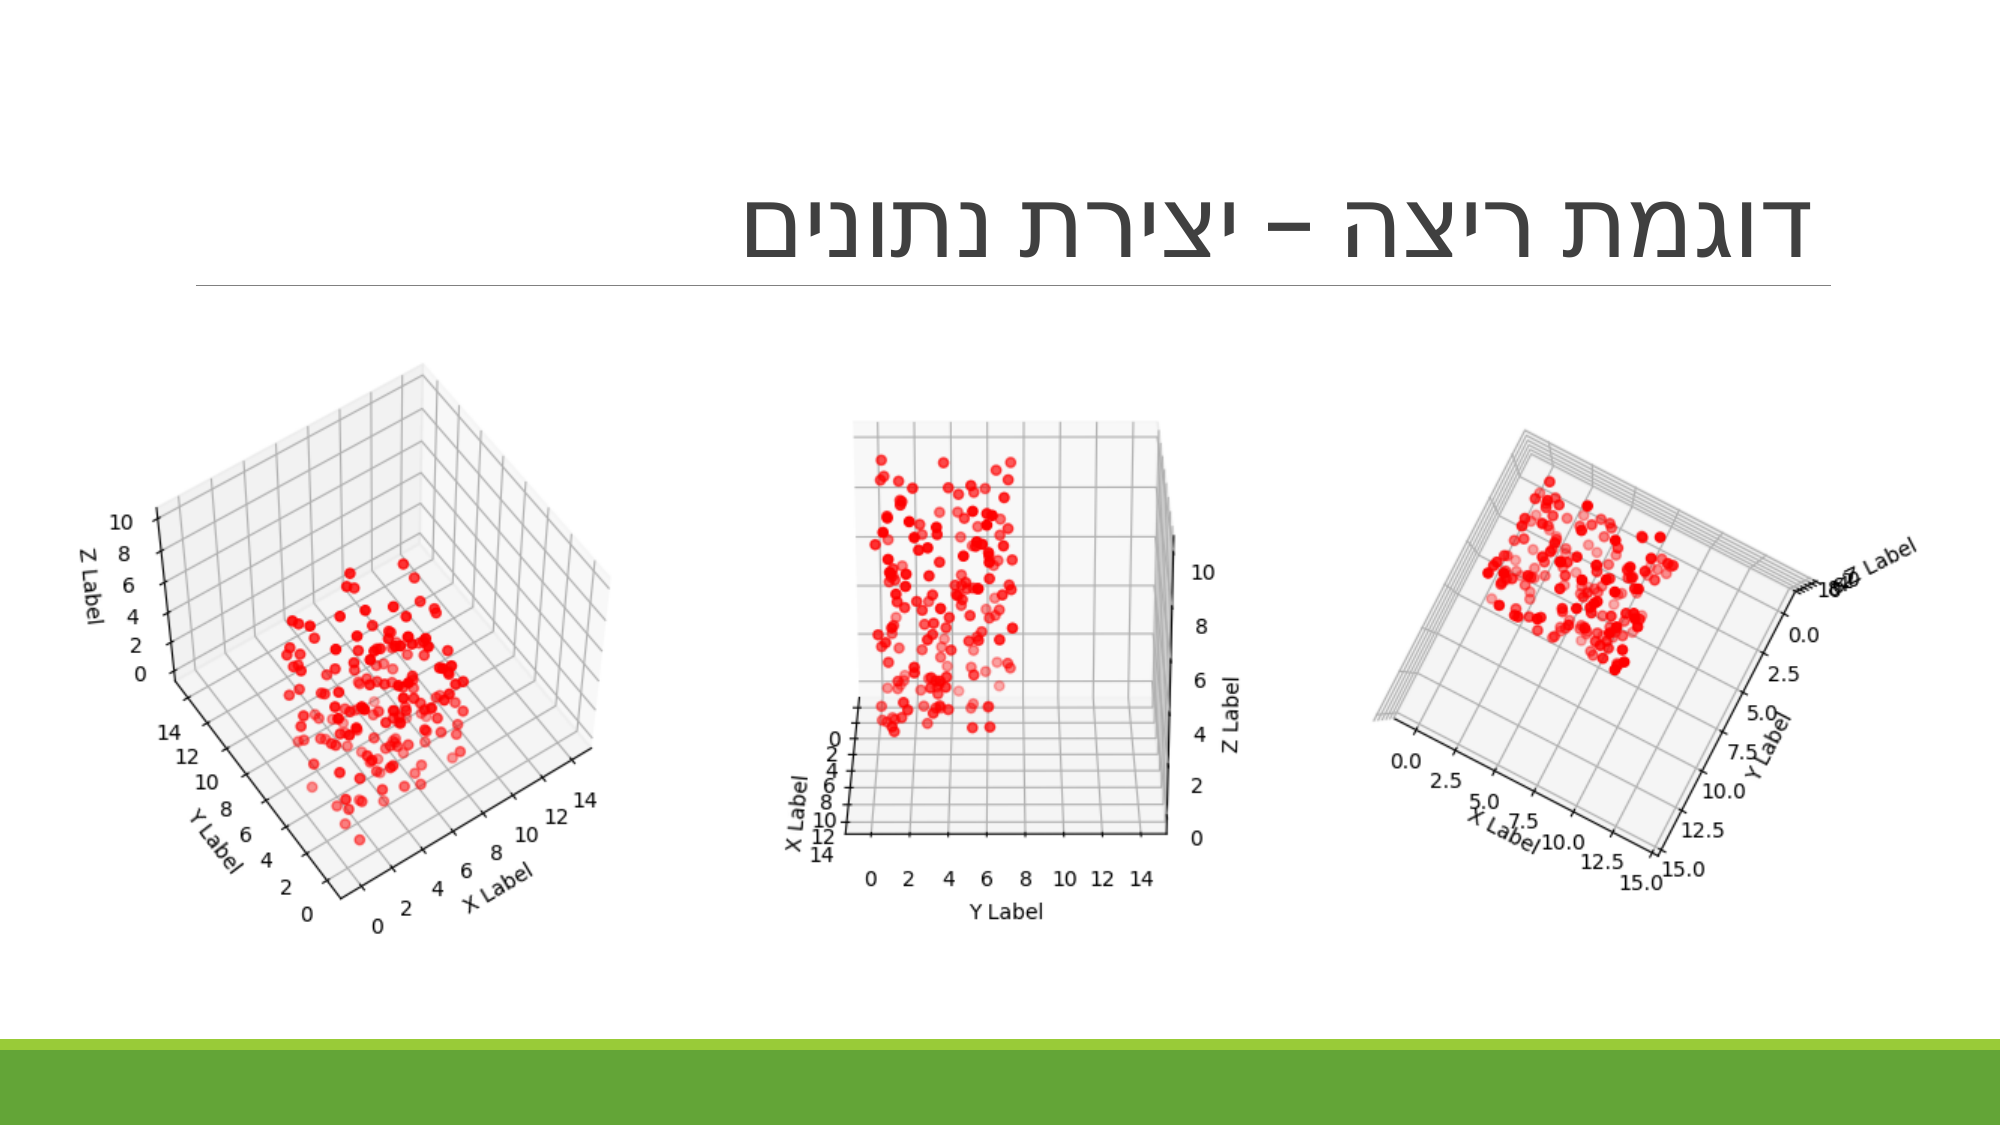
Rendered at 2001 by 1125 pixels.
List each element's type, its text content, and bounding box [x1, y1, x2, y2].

picture [55, 344, 655, 973]
picture [1333, 408, 1947, 910]
title דוגמת ריצה – יצירת נתונים [180, 47, 1830, 285]
picture [724, 361, 1286, 956]
